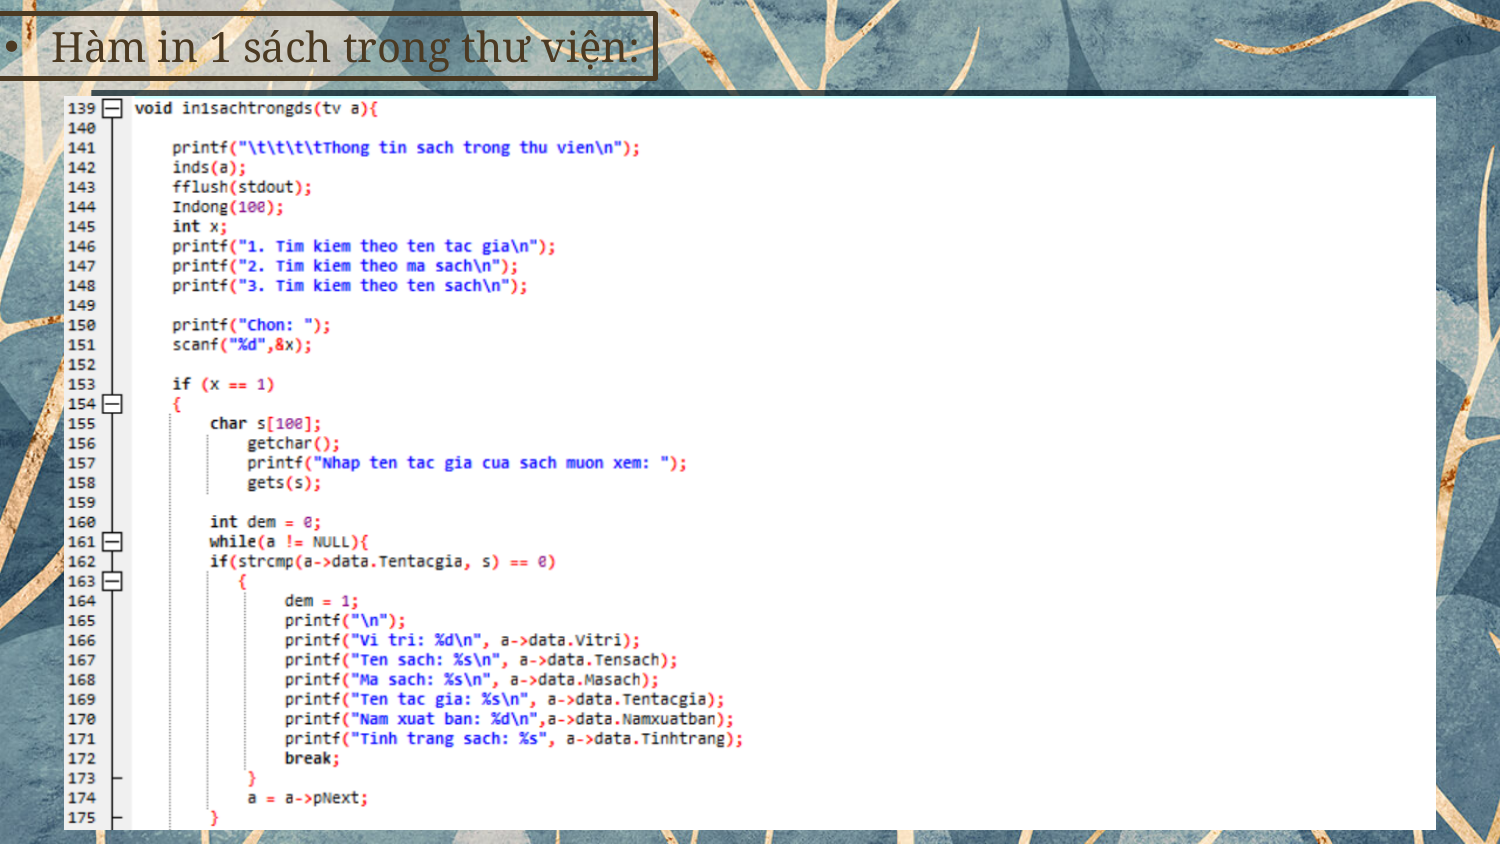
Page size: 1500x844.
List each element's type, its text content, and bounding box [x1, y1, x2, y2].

text_box Hàm in 1 sách trong thư viện: [0, 13, 656, 79]
slide_number 33 [705, 839, 795, 844]
picture [0, 0, 1500, 844]
